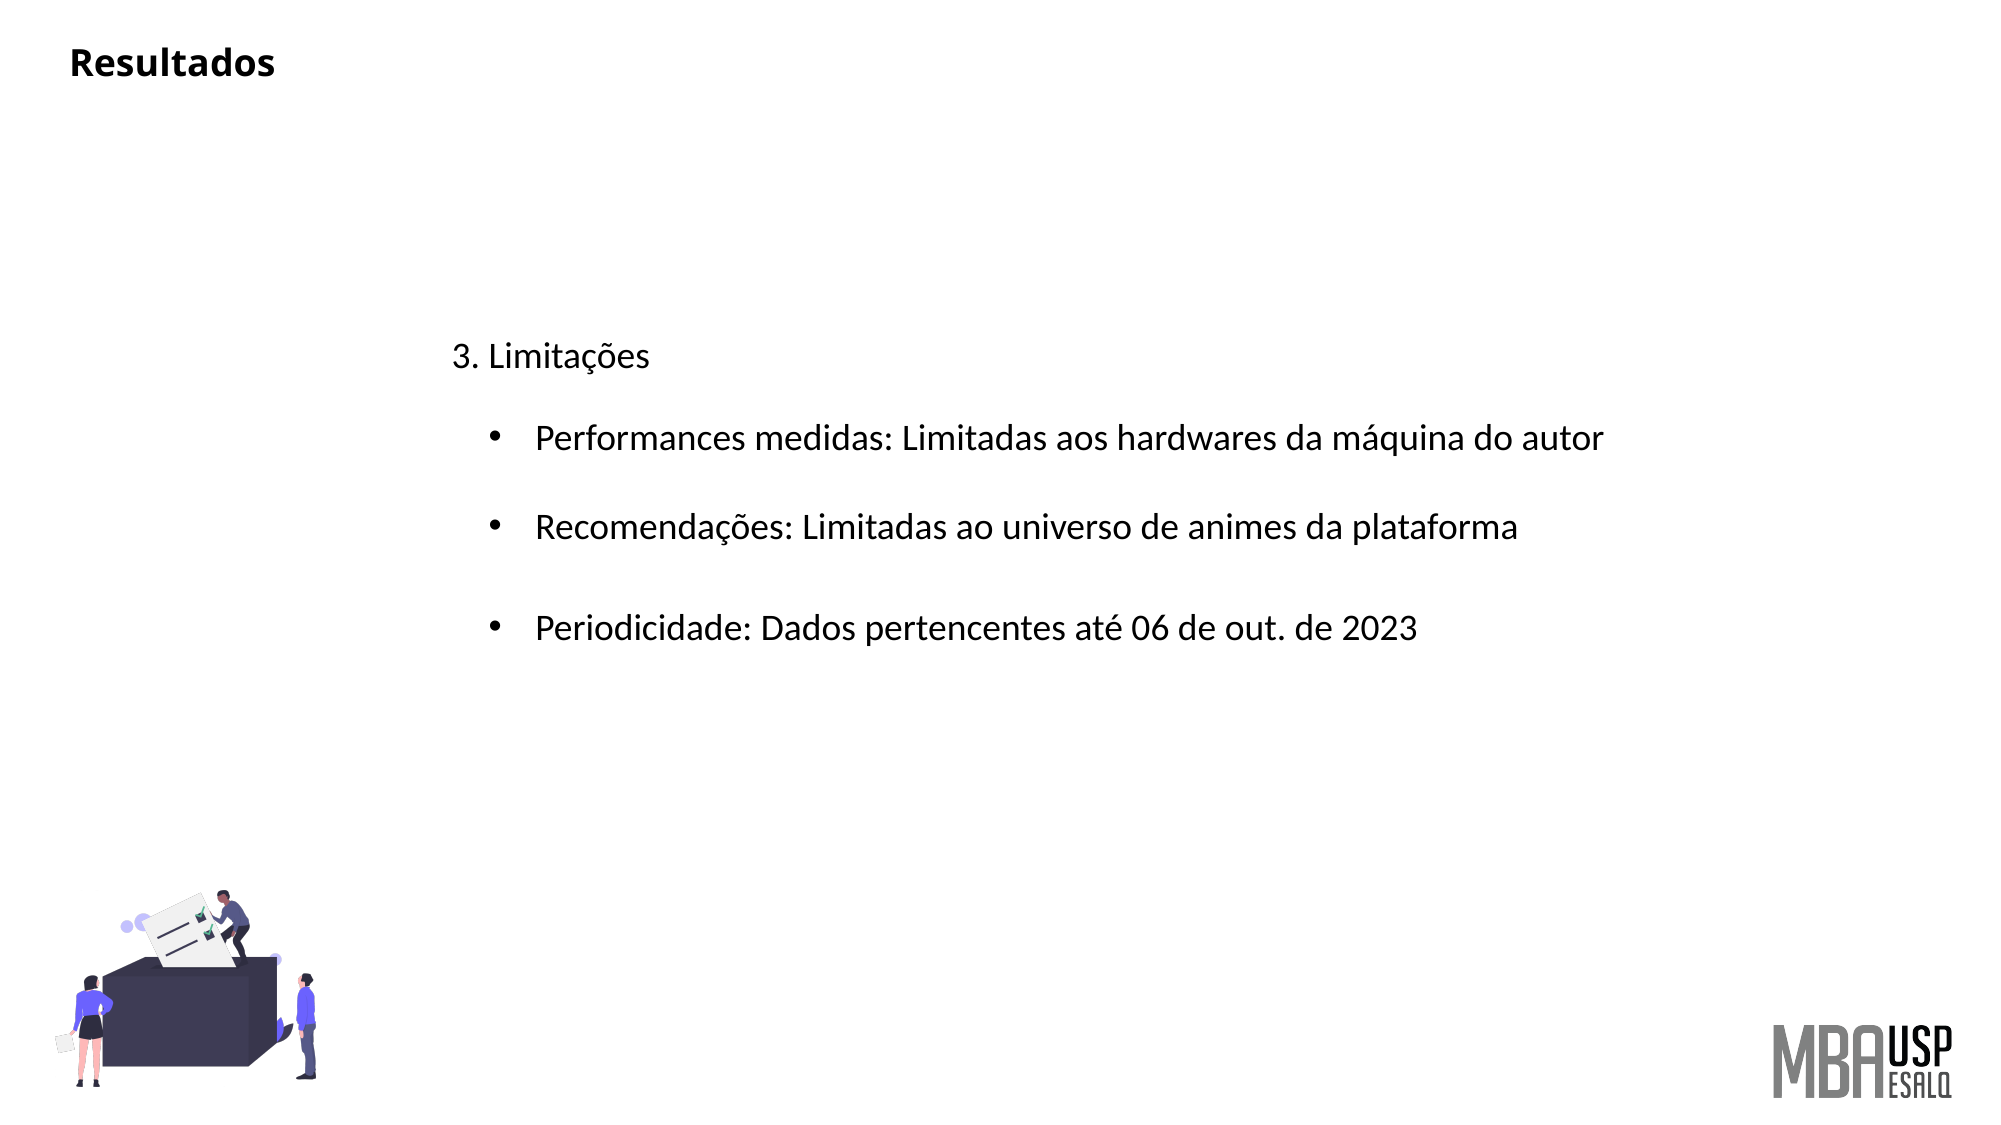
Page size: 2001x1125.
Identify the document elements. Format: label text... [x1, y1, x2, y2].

picture [1765, 1021, 1960, 1102]
picture [54, 890, 316, 1087]
text_box Periodicidade: Dados pertencentes até 06 de out. de 2023 [473, 595, 1664, 656]
text_box Resultados [54, 31, 552, 92]
text_box Recomendações: Limitadas ao universo de animes da plataforma [473, 494, 1664, 554]
text_box Performances medidas: Limitadas aos hardwares da máquina do autor [473, 405, 1664, 466]
text_box 3. Limitações [436, 323, 1627, 383]
